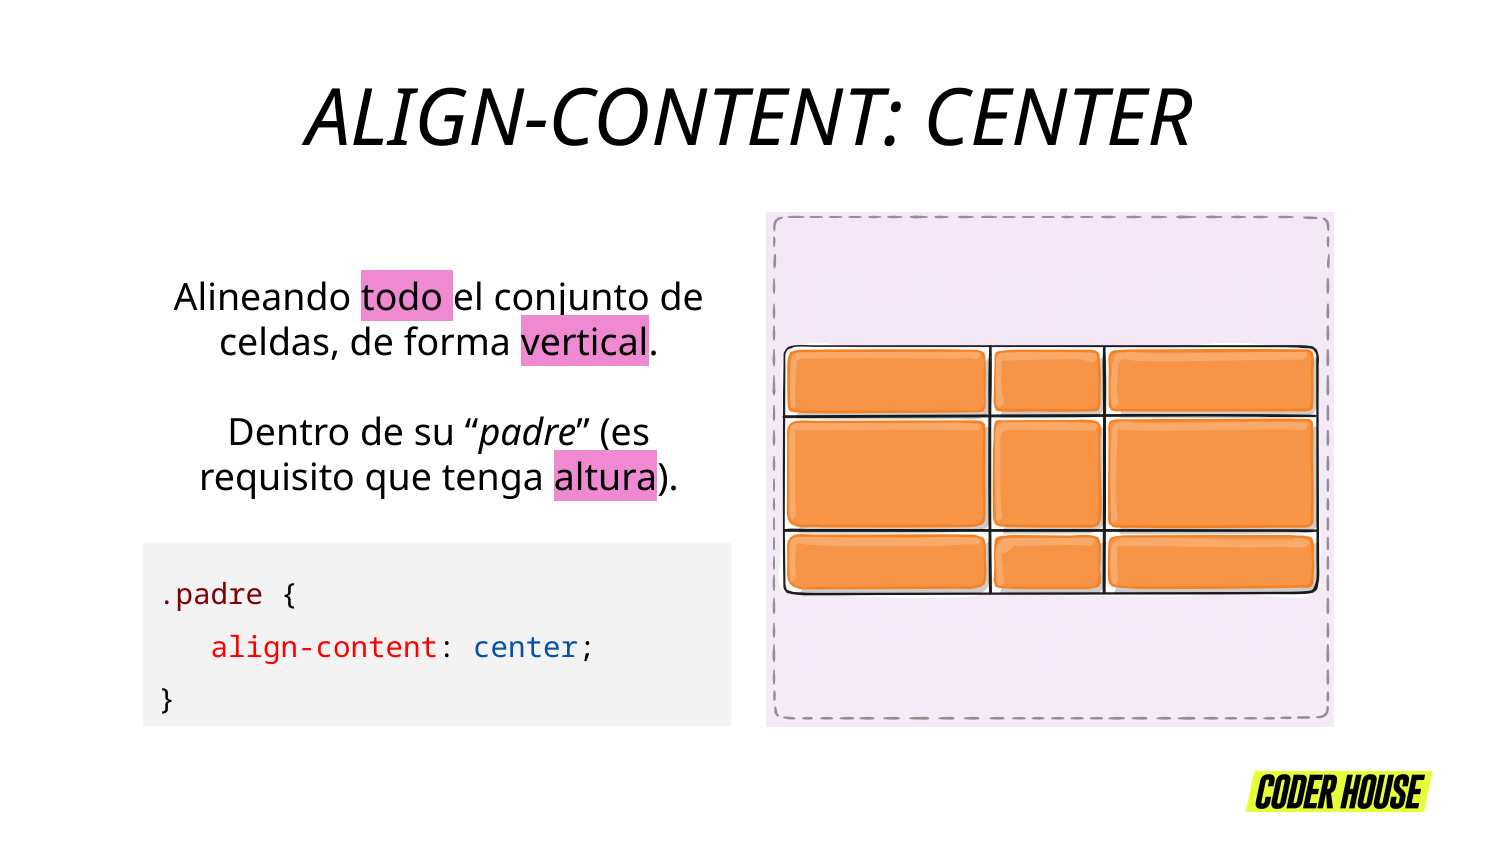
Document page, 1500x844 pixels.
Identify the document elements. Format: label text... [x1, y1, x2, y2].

text_box .padre { align-content: center; } [143, 543, 732, 727]
text_box Alineando todo el conjunto de celdas, de forma vertical. Dentro de su “padre” (es requisito que tenga altura). [144, 257, 733, 514]
picture [1241, 764, 1437, 819]
text_box ALIGN-CONTENT: CENTER [105, 37, 1395, 213]
picture [766, 212, 1334, 727]
